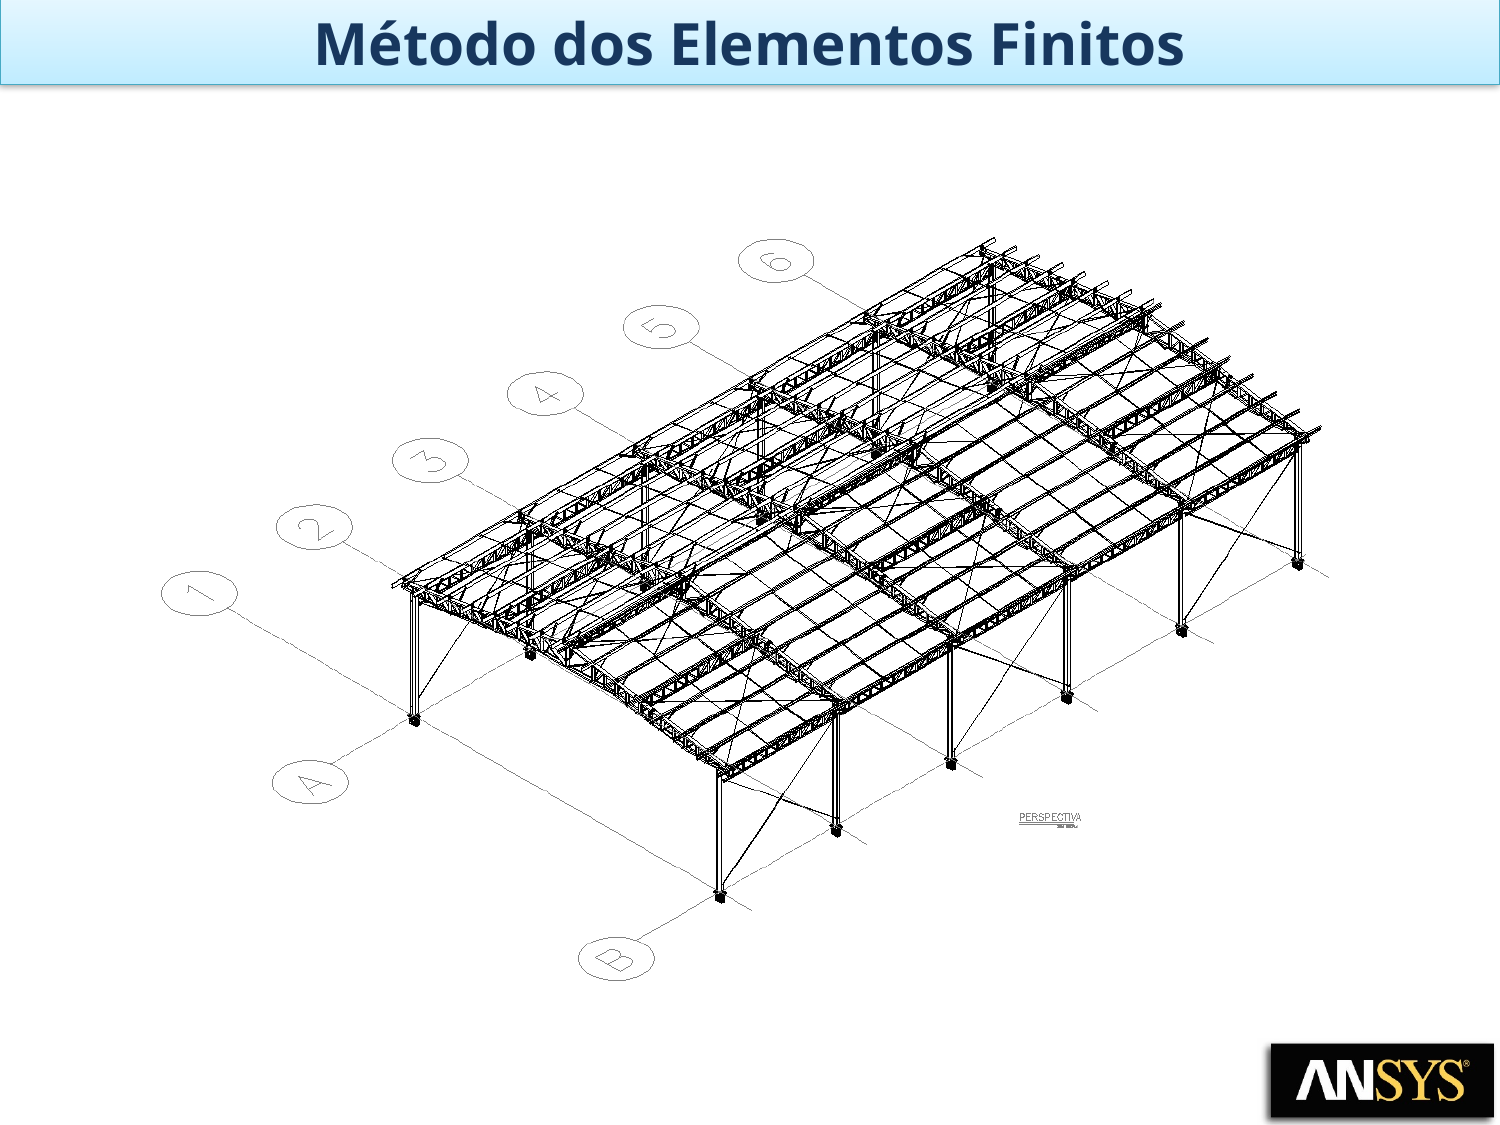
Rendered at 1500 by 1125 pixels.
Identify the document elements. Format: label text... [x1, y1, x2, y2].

picture [155, 219, 1343, 989]
picture [1257, 1037, 1500, 1125]
text_box Método dos Elementos Finitos [0, 0, 1500, 85]
